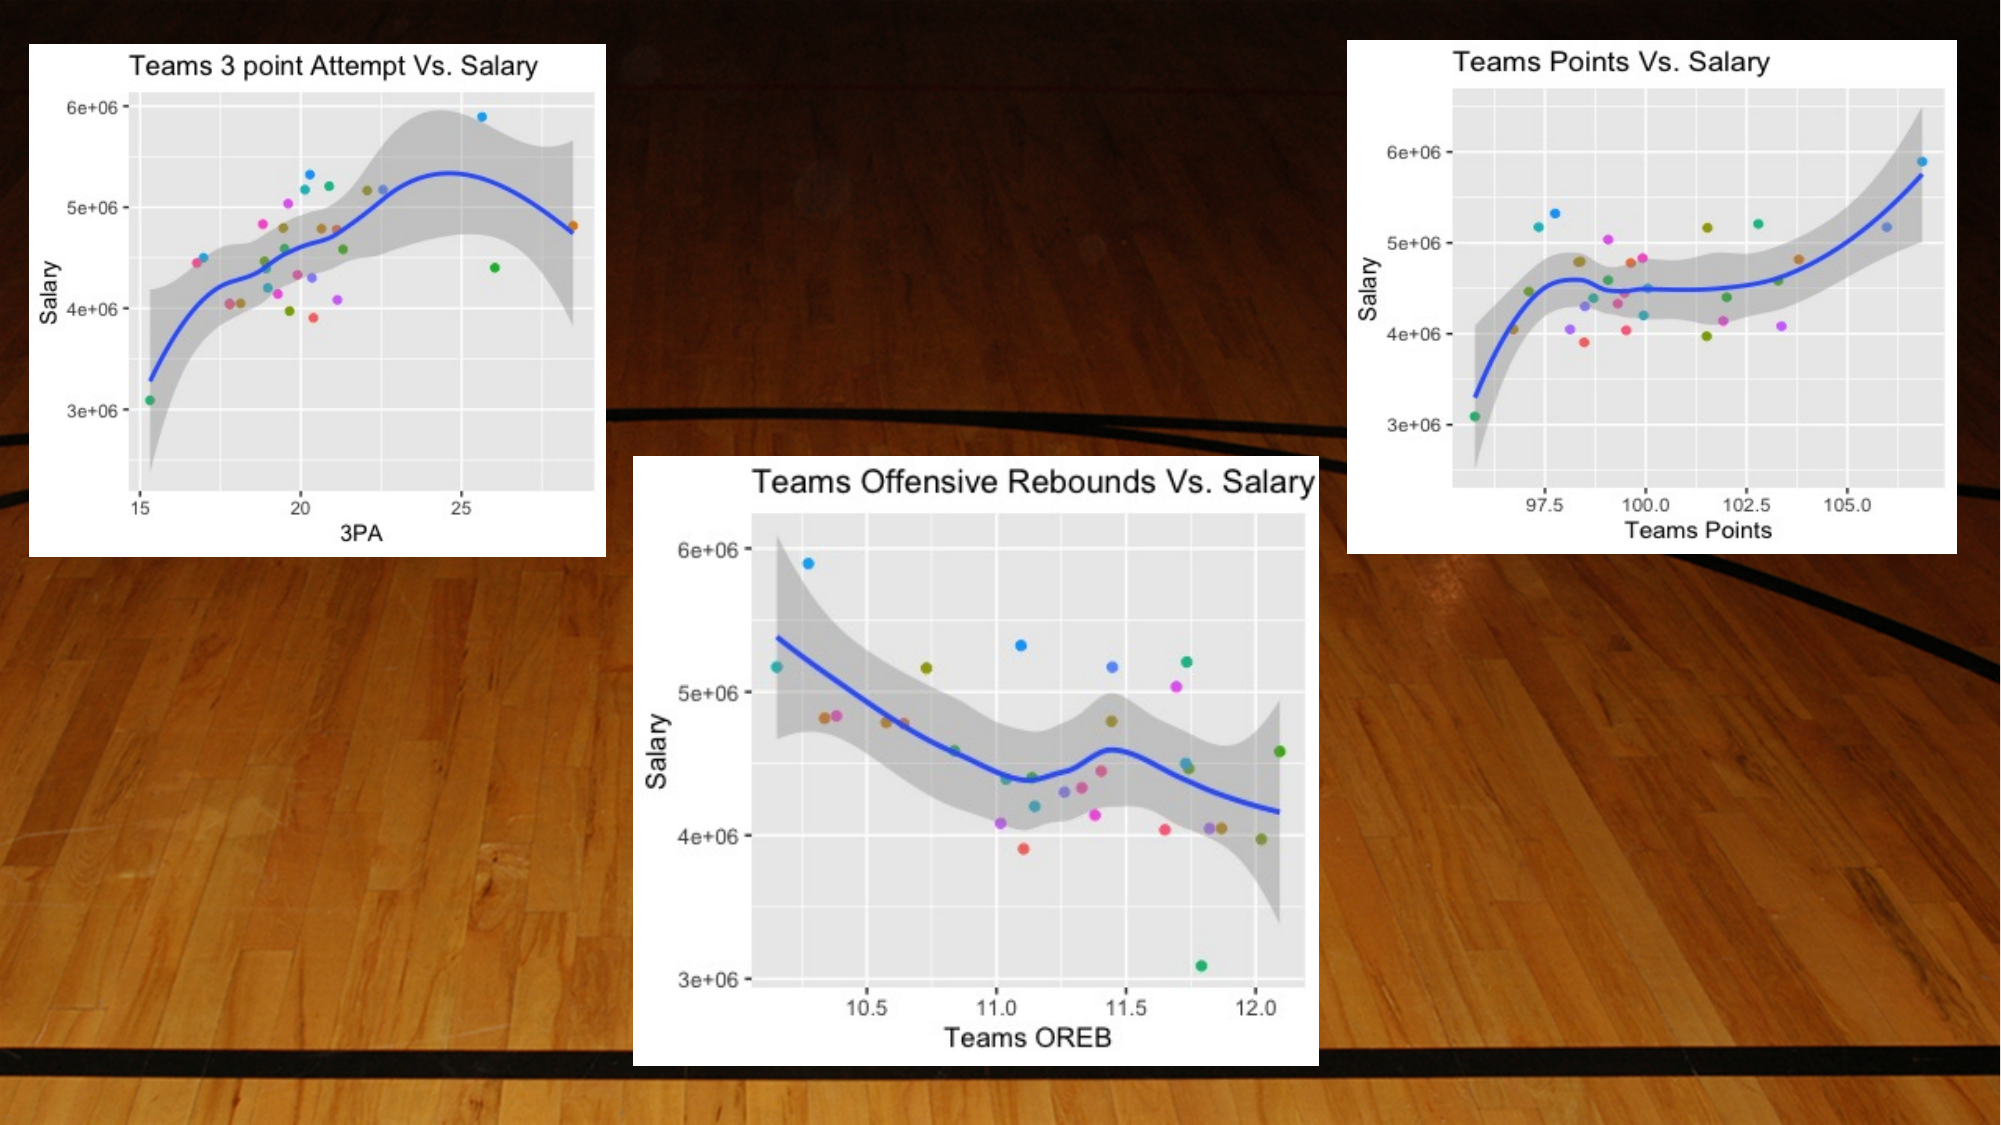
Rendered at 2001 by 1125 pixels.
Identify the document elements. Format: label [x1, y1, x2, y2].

list [29, 44, 606, 557]
picture [0, 0, 2001, 1125]
